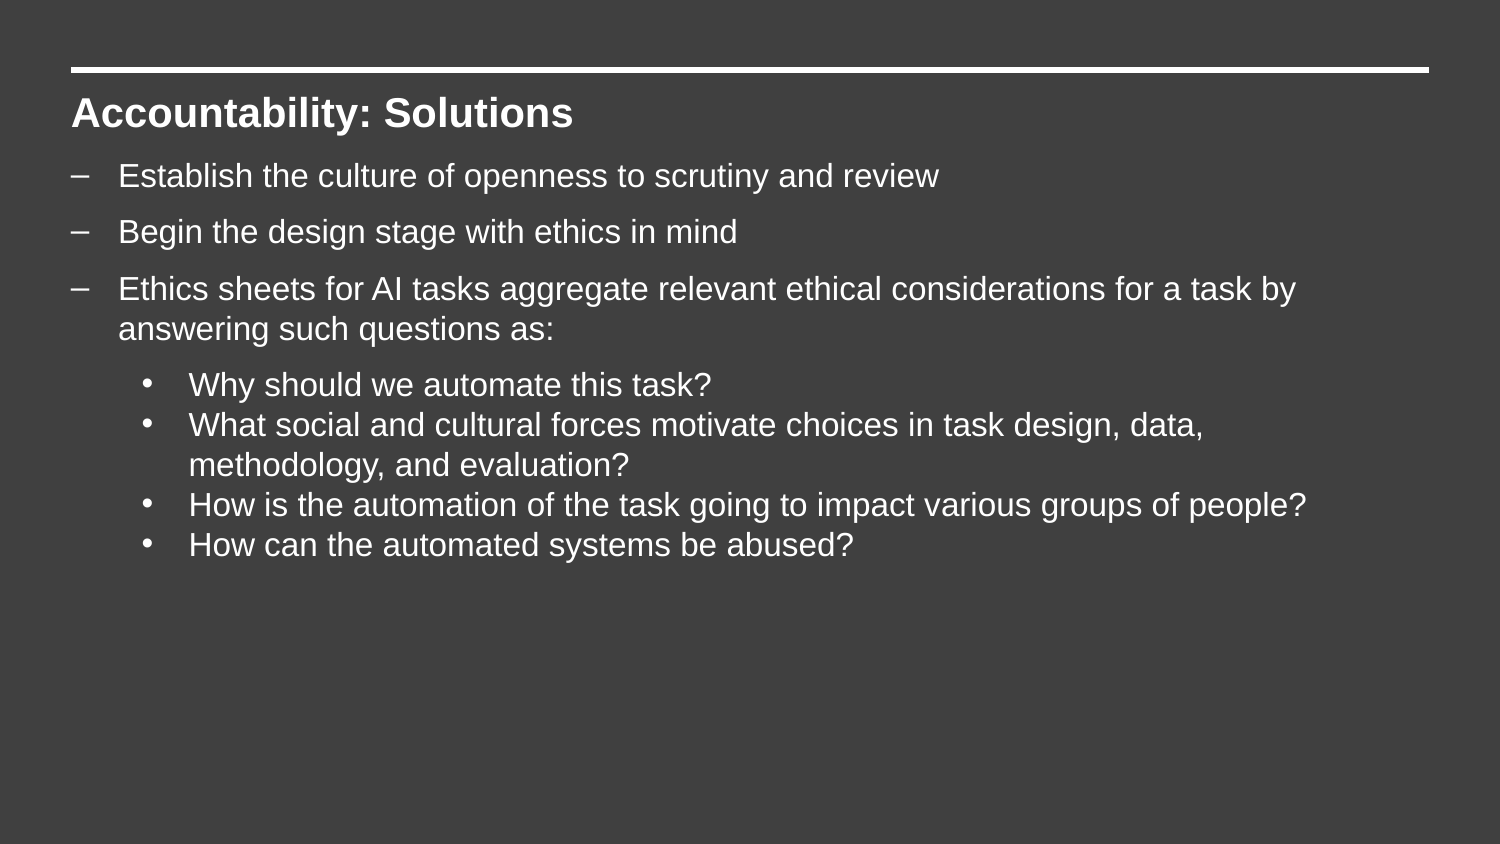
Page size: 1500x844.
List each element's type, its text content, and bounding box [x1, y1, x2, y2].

list Establish the culture of openness to scrutiny and review Begin the design stage with ethics in mind Ethics sheets for AI tasks aggregate relevant ethical considerations for a task by answering such questions as: Why should we automate this task? What social and cultural forces motivate choices in task design, data, methodology, and evaluation? How is the automation of the task going to impact various groups of people? How can the automated systems be abused? [70, 169, 1380, 392]
text_box Accountability: Solutions [70, 53, 1430, 169]
